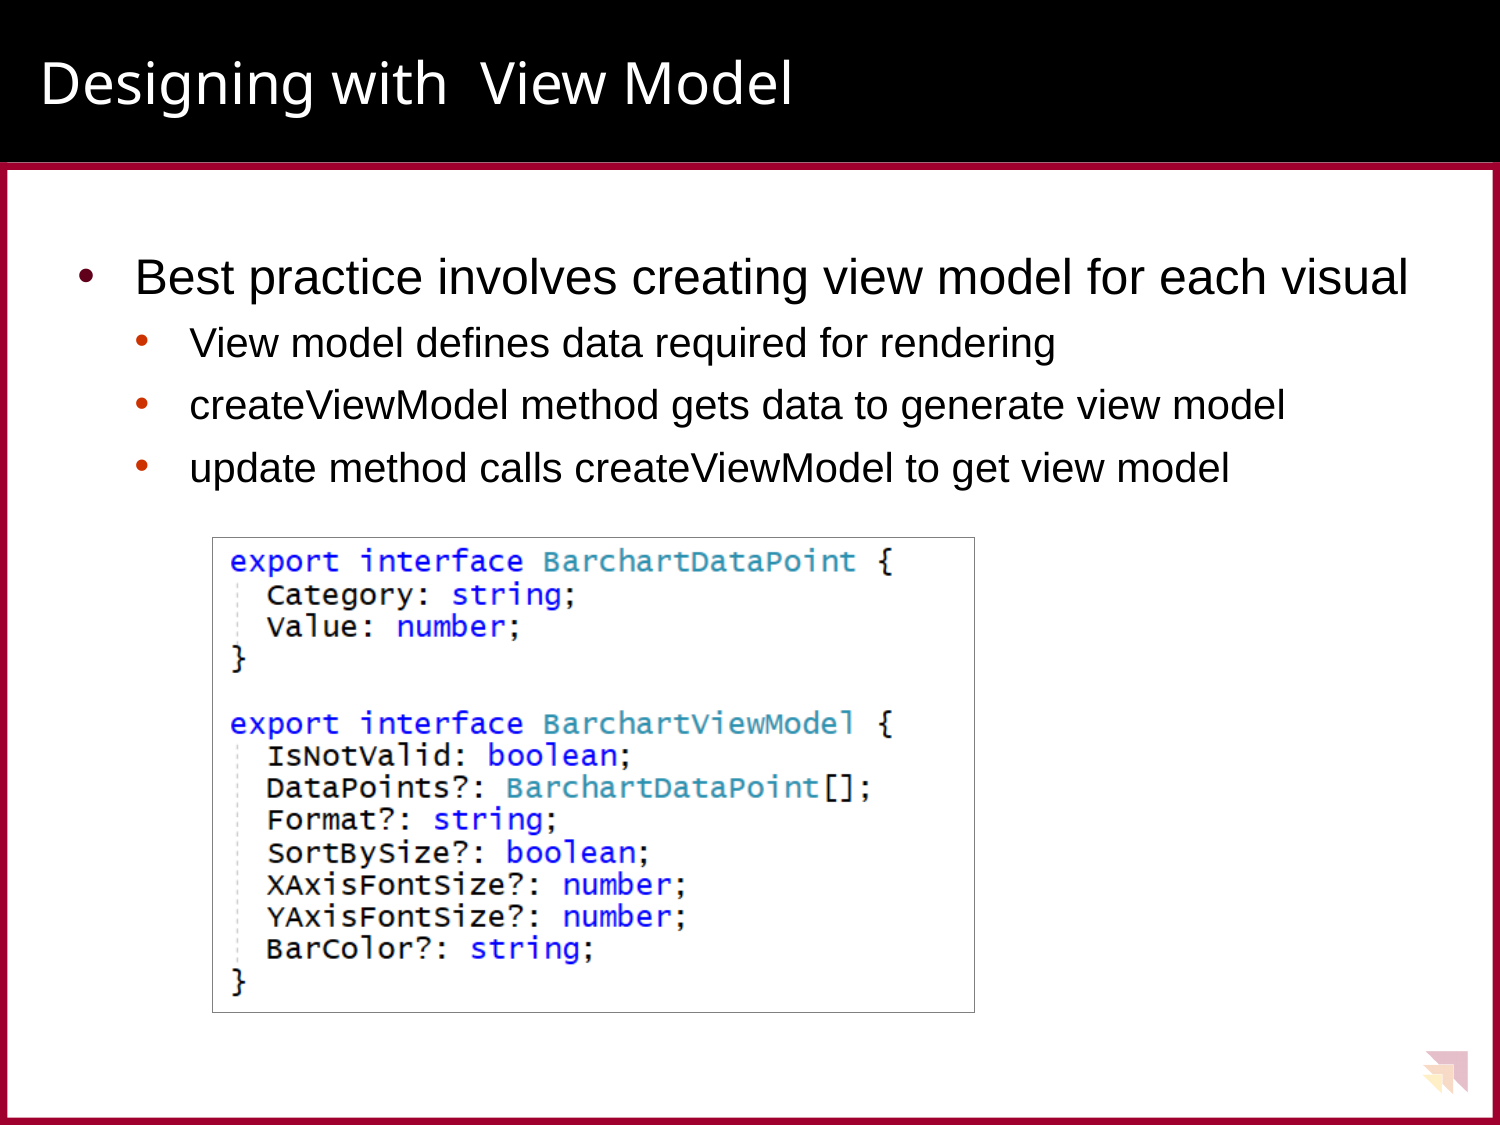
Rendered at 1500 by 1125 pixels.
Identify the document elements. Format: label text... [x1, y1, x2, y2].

title Designing with View Model [24, 12, 1438, 150]
picture [212, 537, 975, 1013]
list Best practice involves creating view model for each visual View model defines data required for rendering createViewModel method gets data to generate view model update method calls createViewModel to get view model [62, 237, 1438, 1088]
